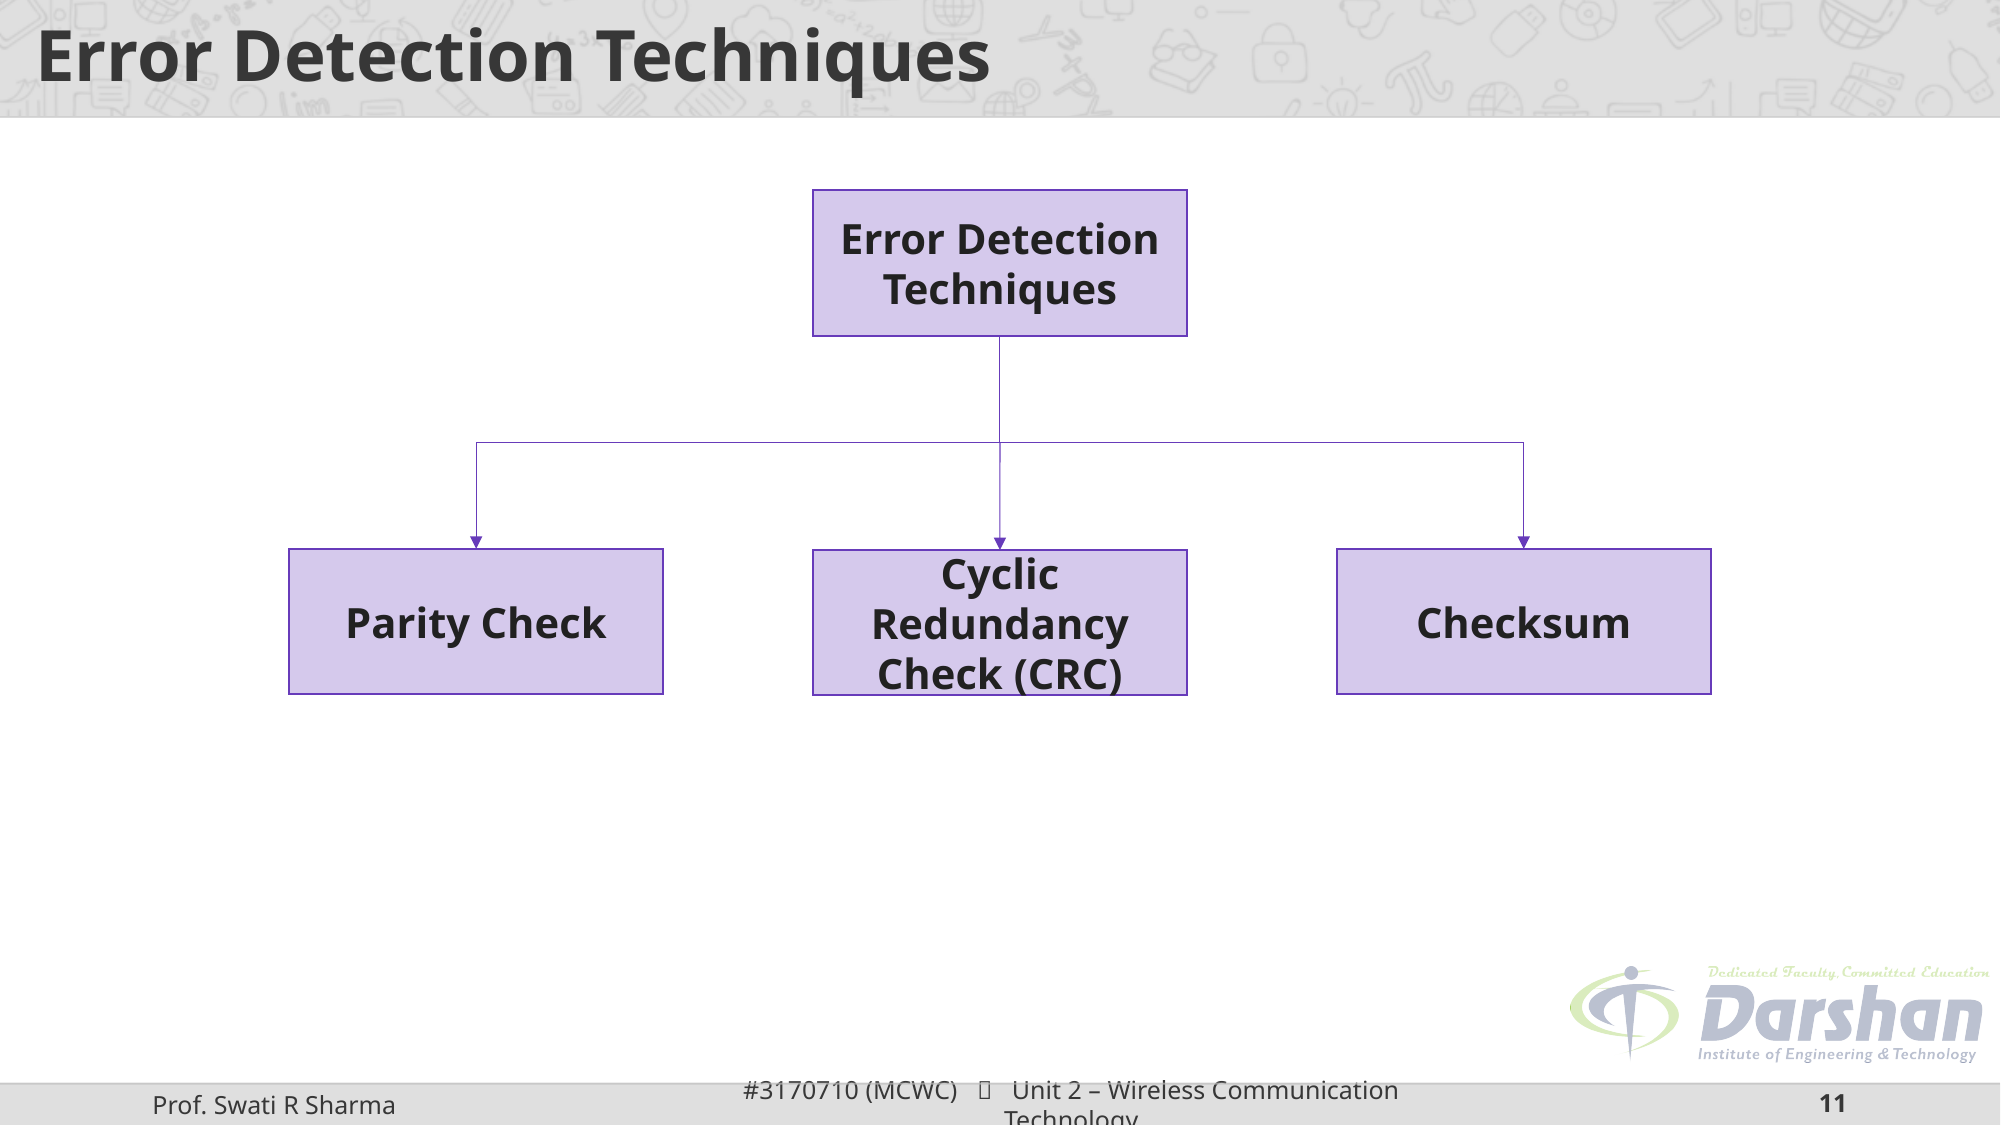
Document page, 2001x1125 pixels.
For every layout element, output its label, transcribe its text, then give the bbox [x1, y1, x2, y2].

text_box Parity Check [288, 548, 631, 695]
title Error Detection Techniques [0, 0, 2000, 117]
text_box Error Detection Techniques [845, 189, 1155, 337]
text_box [631, 180, 845, 705]
text_box 1 [1570, 966, 1990, 1063]
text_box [1155, 180, 1369, 705]
text_box Cyclic Redundancy Check (CRC) [845, 549, 1155, 696]
text_box Checksum [1369, 548, 1712, 695]
